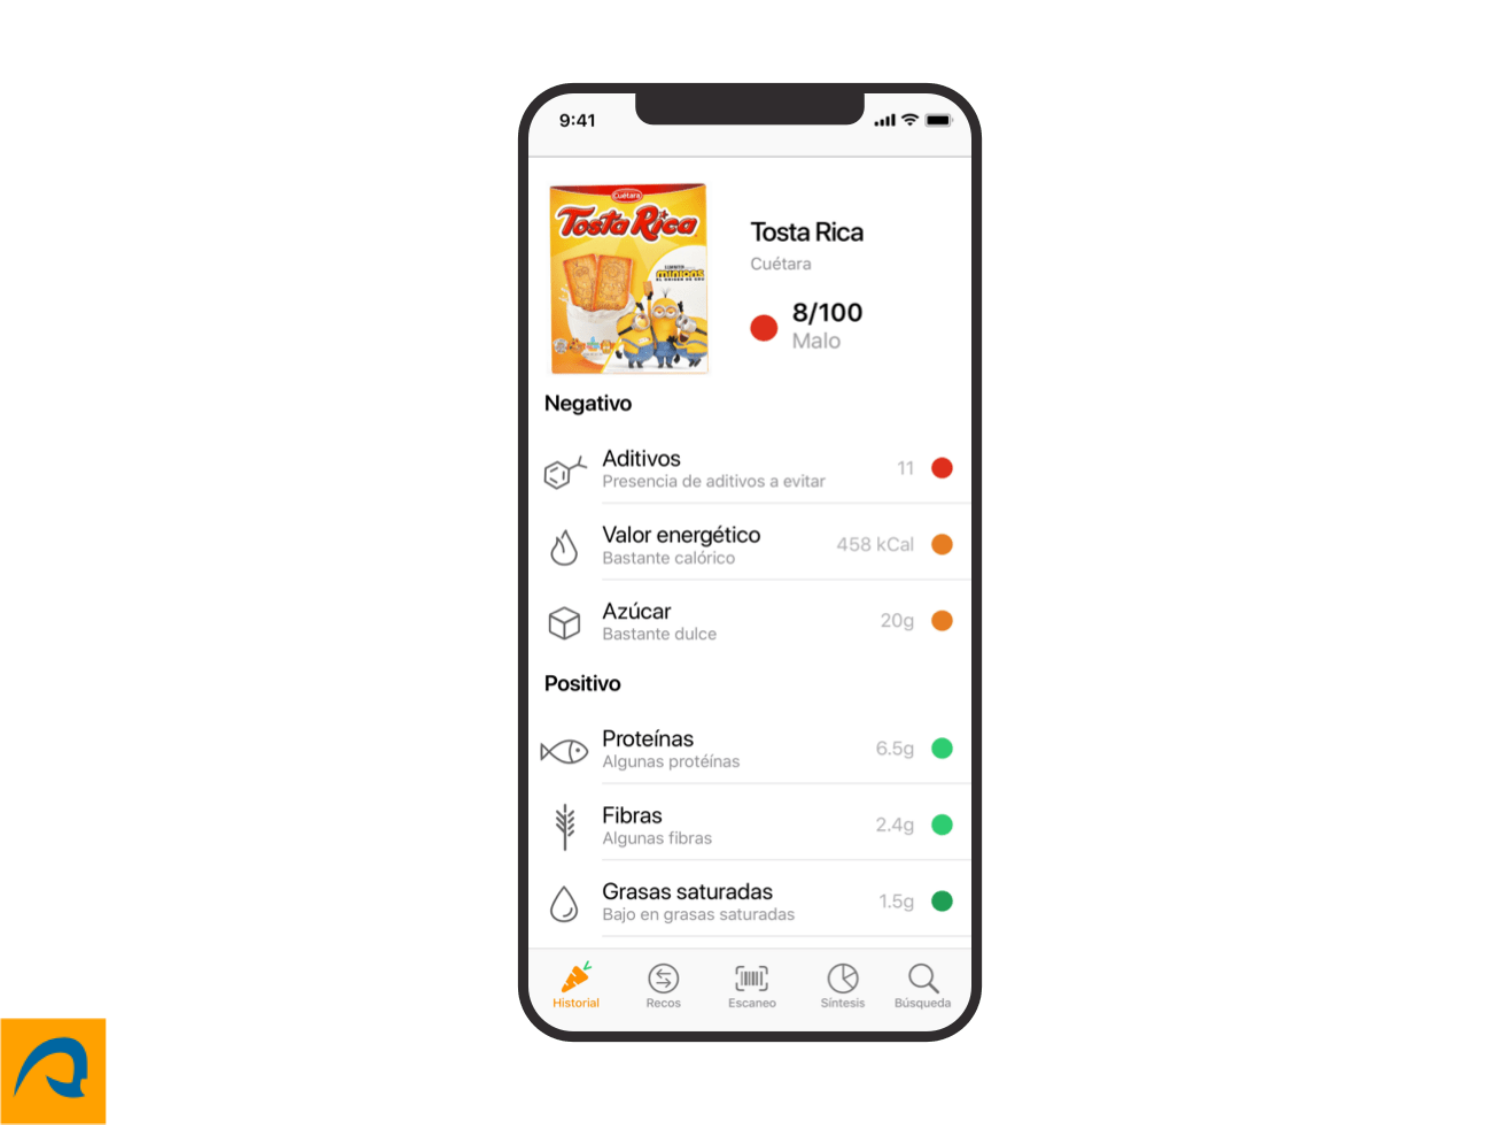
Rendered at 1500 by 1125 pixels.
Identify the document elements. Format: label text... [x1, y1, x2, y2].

picture [0, 0, 1500, 1125]
text_box 1. Strive for Consistency [106, 1, 573, 274]
